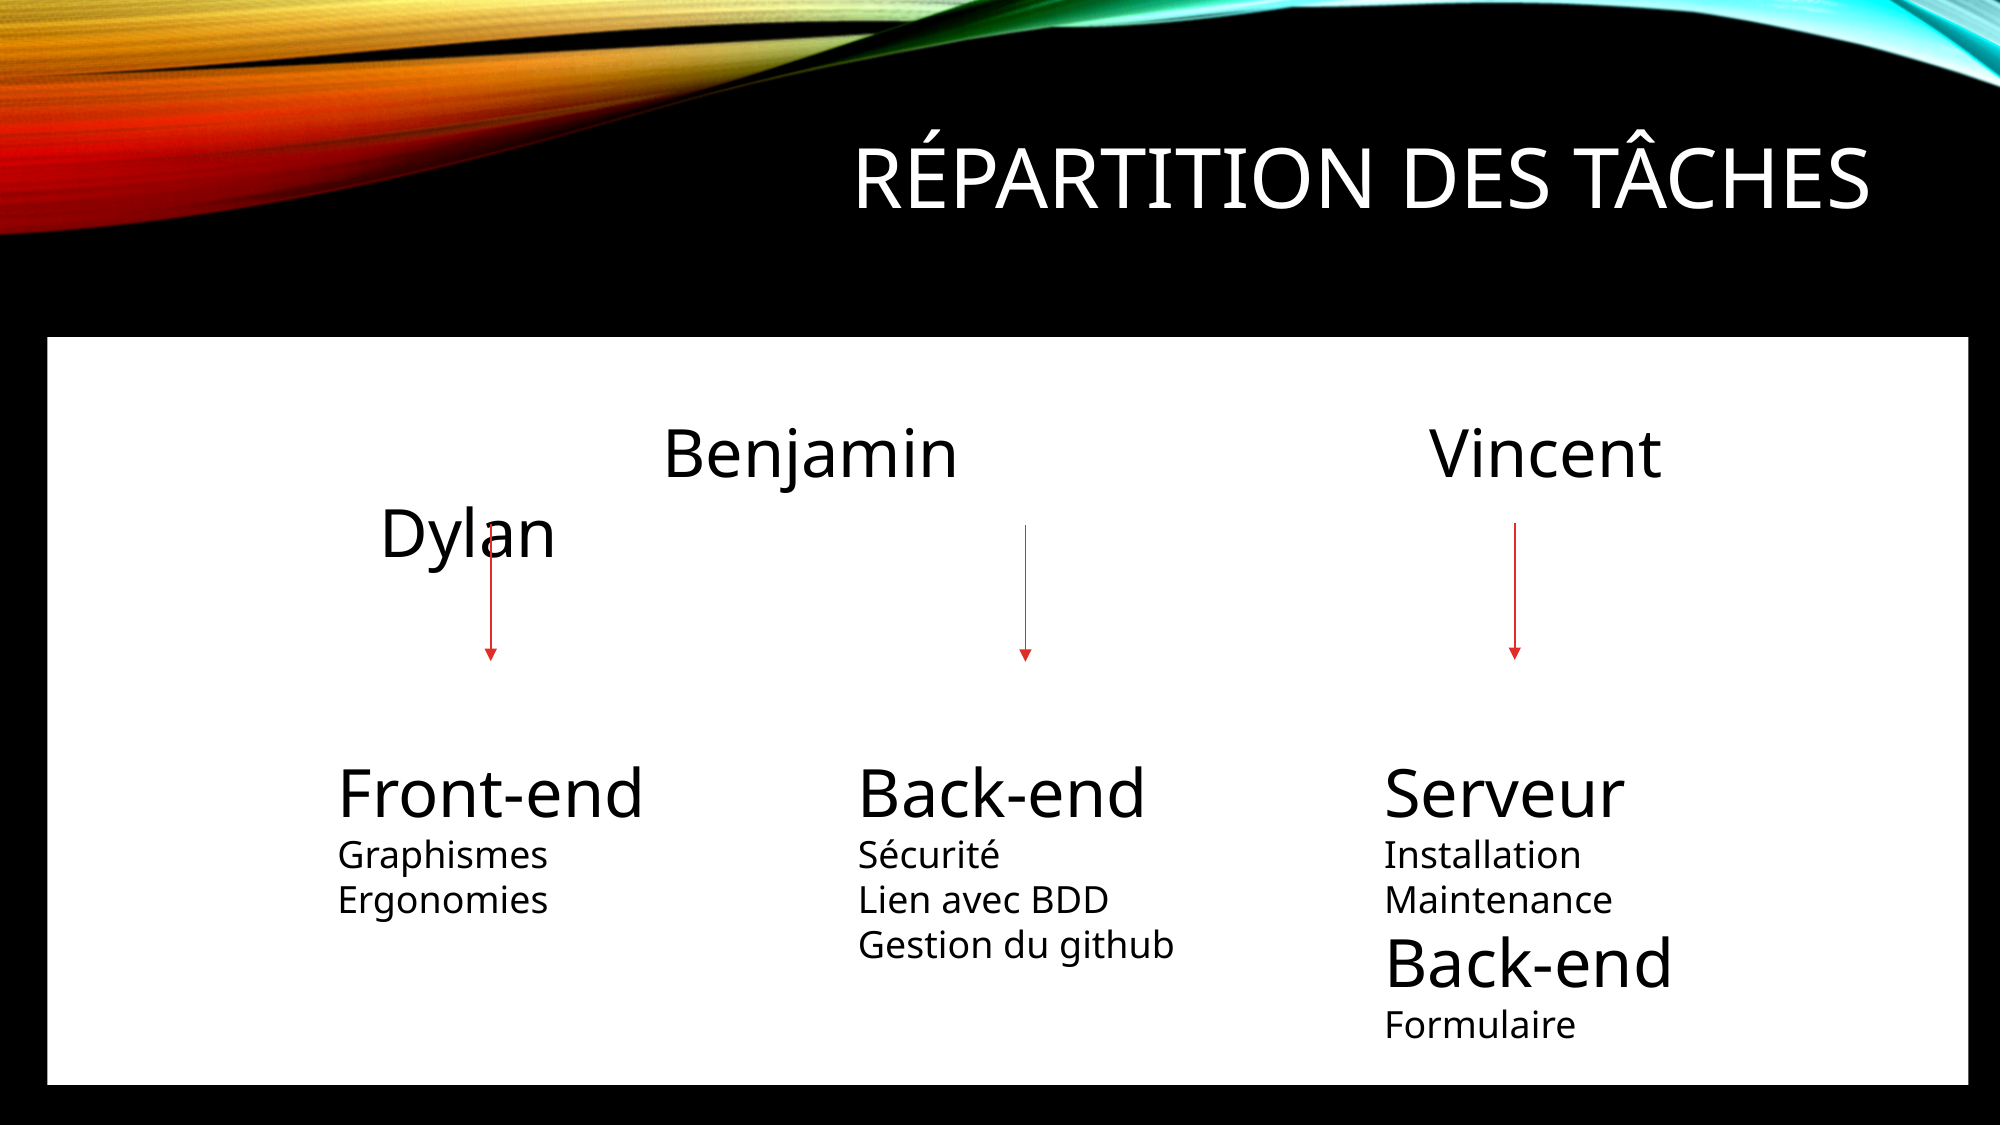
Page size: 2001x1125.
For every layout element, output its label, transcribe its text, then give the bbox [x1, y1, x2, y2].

title Répartition des tâches [474, 125, 1888, 337]
picture [0, 0, 2000, 237]
picture [47, 337, 1969, 1085]
